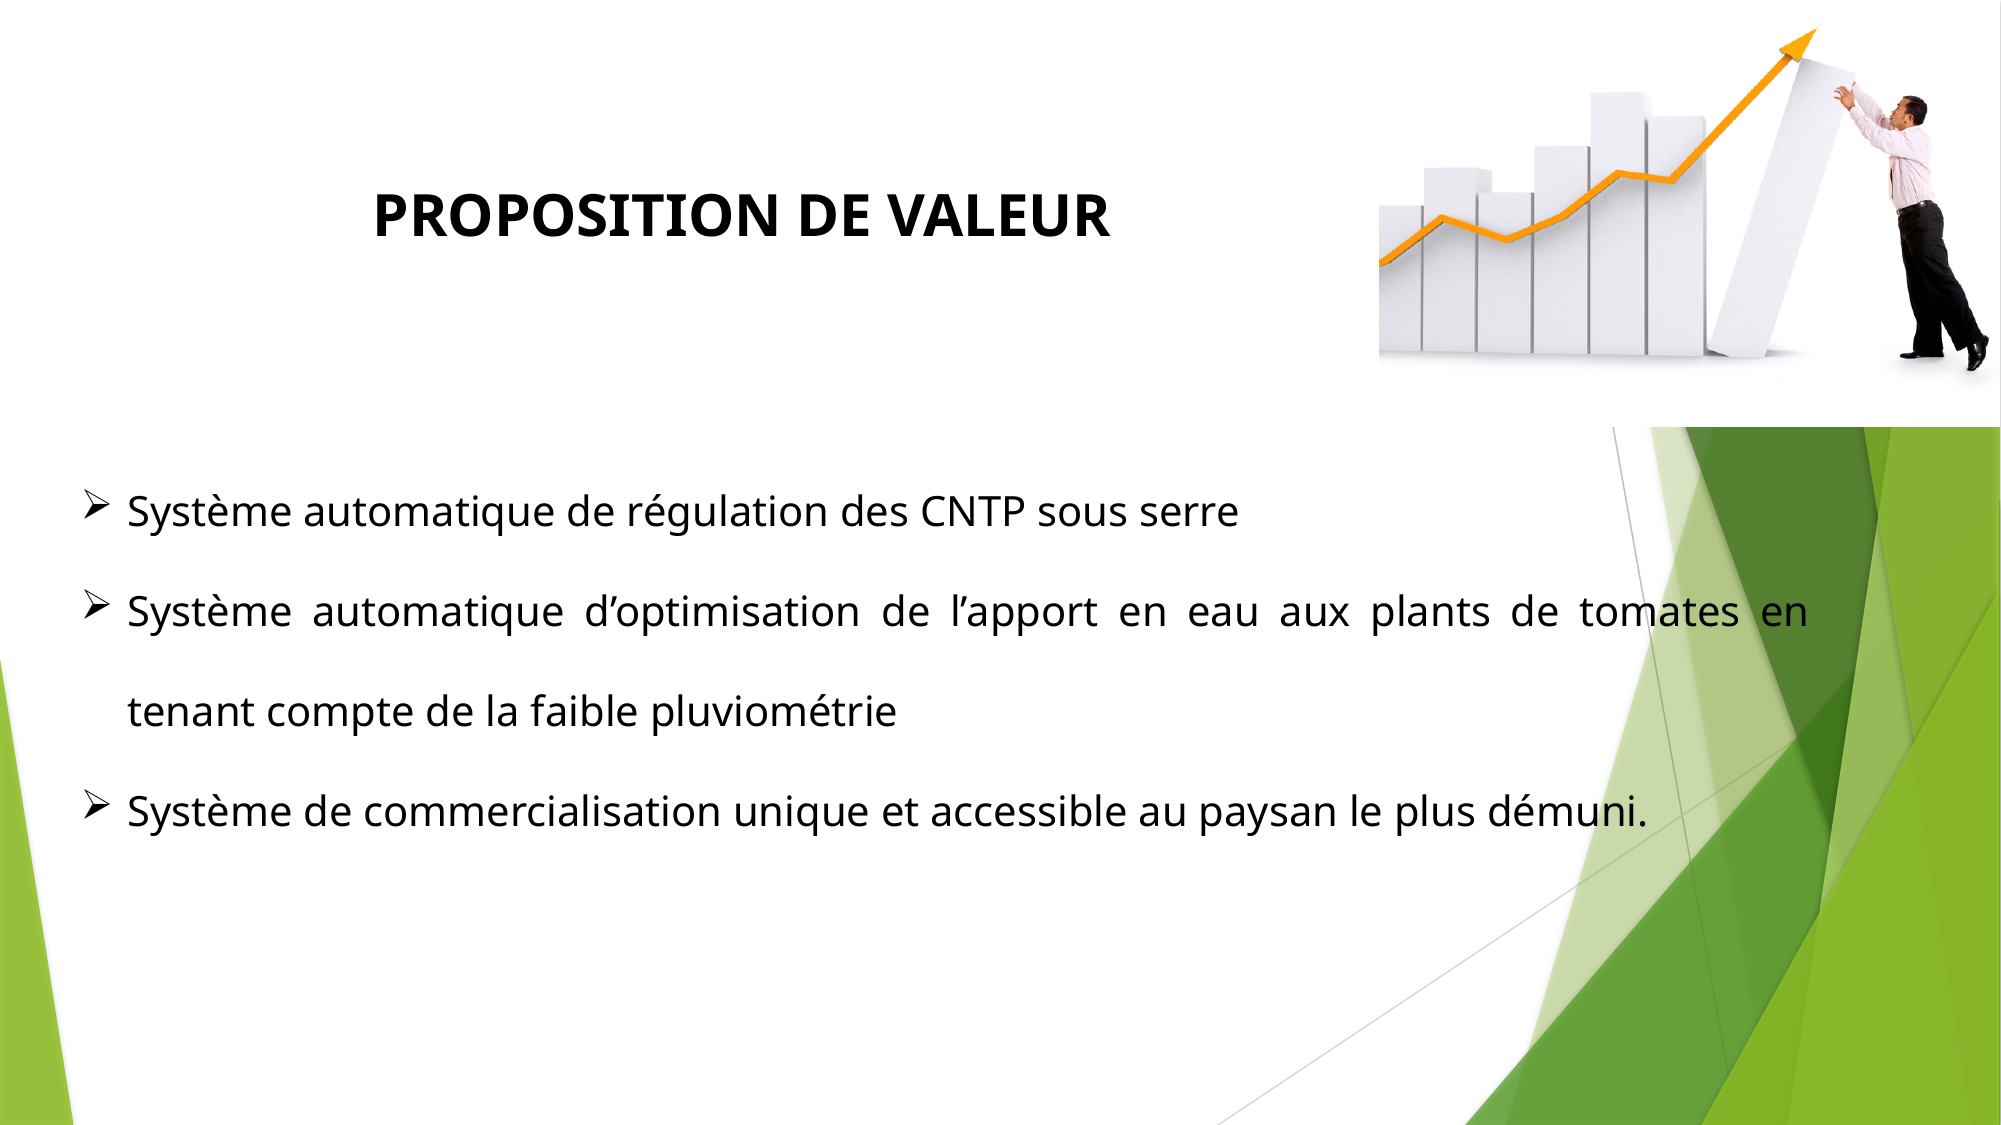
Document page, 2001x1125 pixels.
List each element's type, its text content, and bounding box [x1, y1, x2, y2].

text_box Système automatique de régulation des CNTP sous serre Système automatique d’optimisation de l’apport en eau aux plants de tomates en tenant compte de la faible pluviométrie Système de commercialisation unique et accessible au paysan le plus démuni. [65, 427, 1825, 842]
text_box PROPOSITION DE VALEUR [264, 170, 1220, 256]
picture [1379, 0, 2000, 428]
